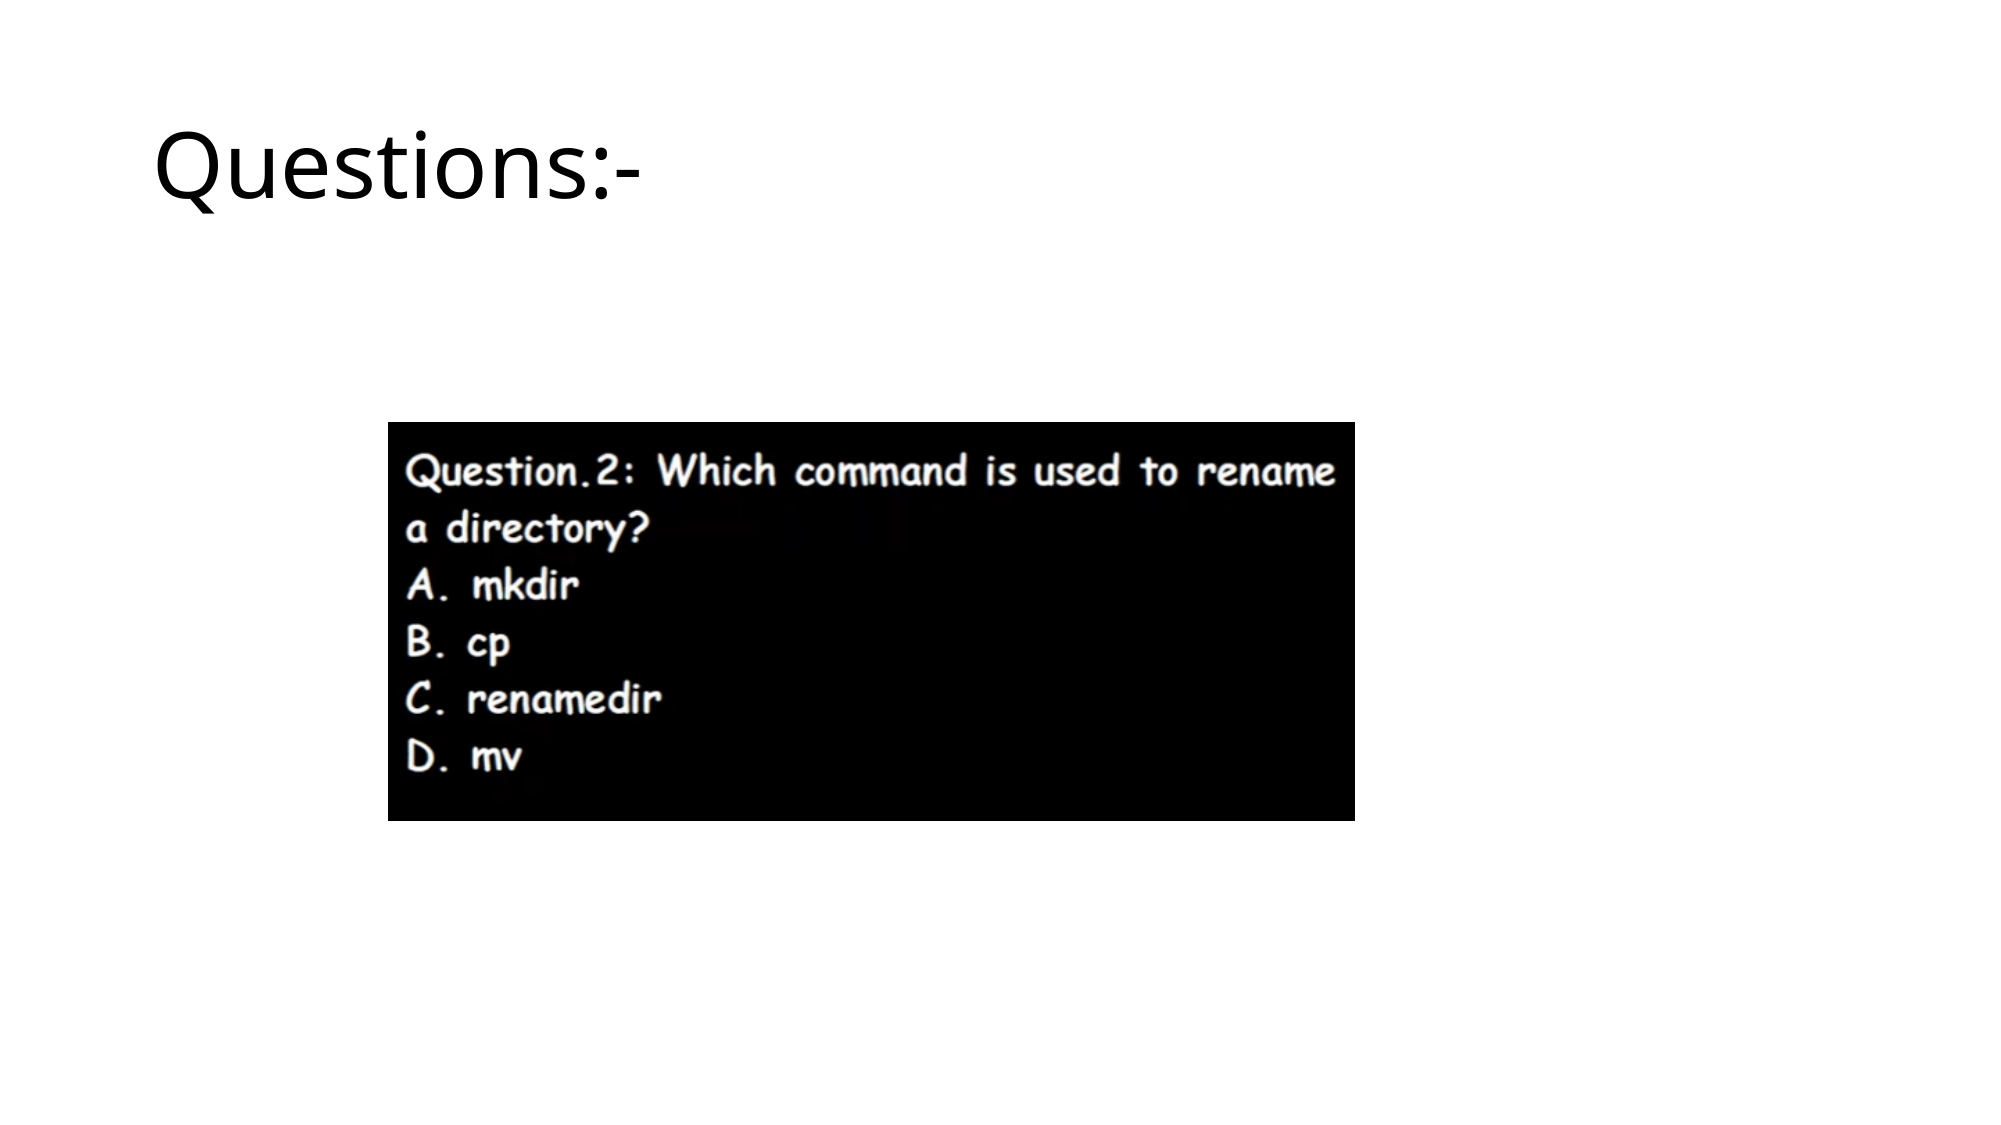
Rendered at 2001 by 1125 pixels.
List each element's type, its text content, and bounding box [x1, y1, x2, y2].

picture [388, 422, 1355, 821]
title Questions:- [137, 59, 1863, 278]
